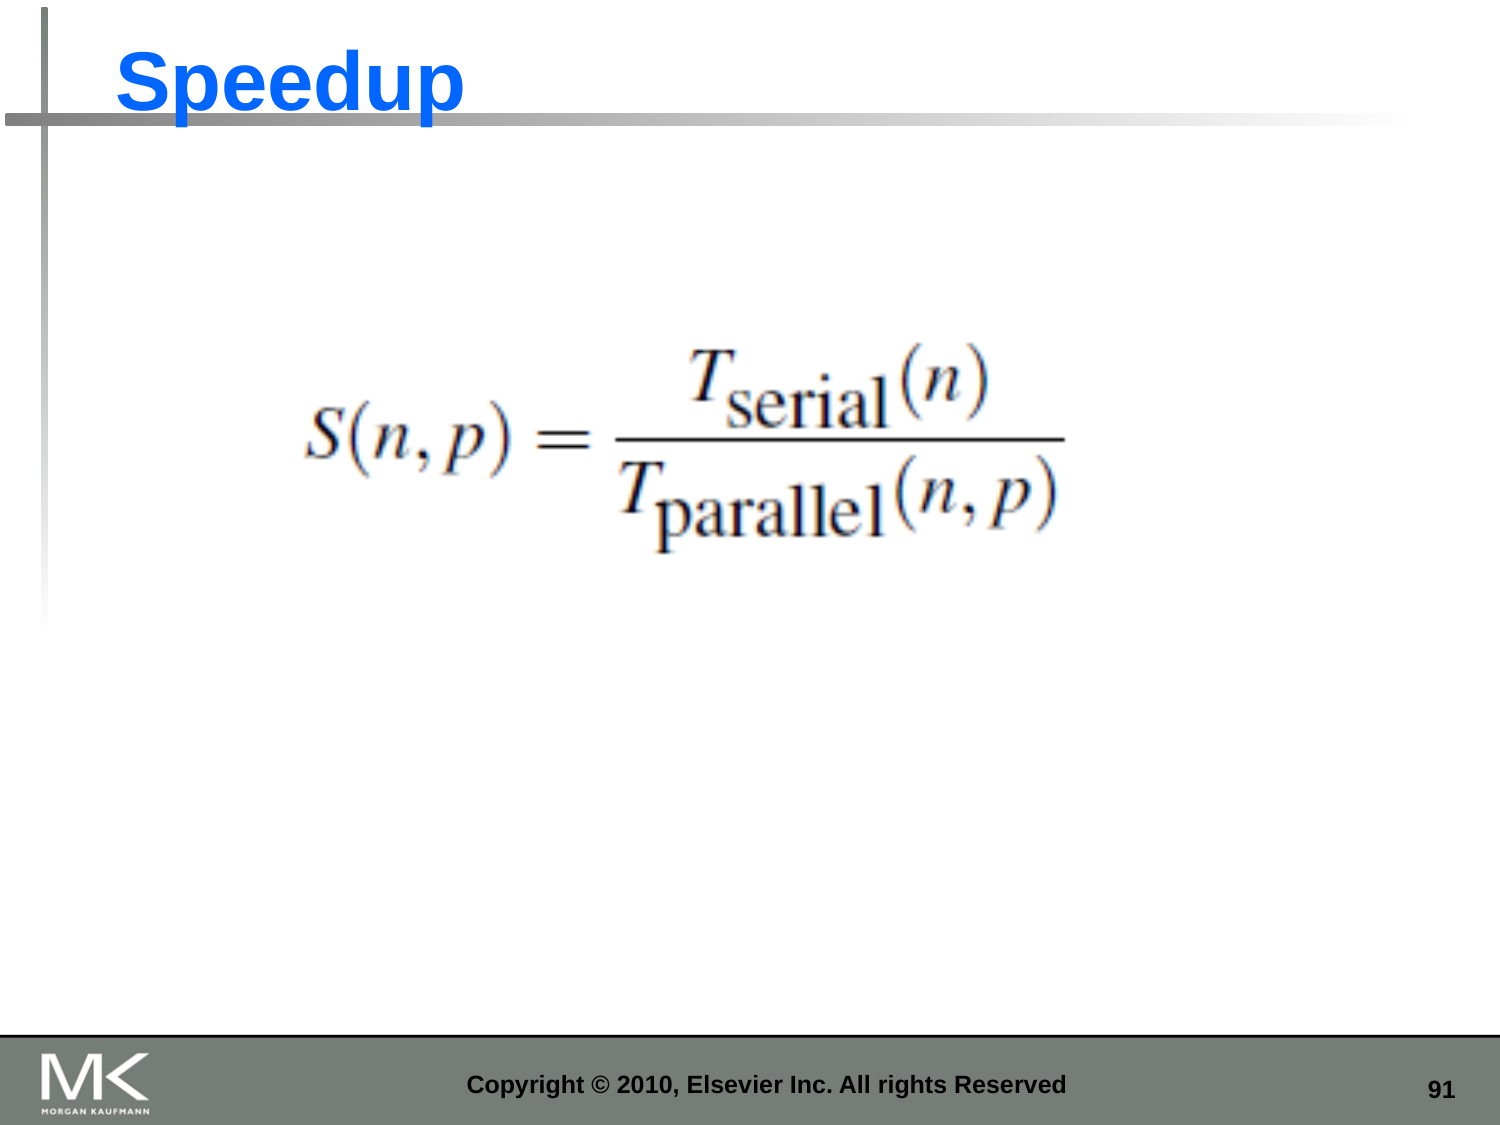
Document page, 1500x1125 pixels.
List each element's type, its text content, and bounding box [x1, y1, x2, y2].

picture [29, 1046, 160, 1123]
picture [218, 290, 1077, 575]
title Speedup [100, 19, 1459, 135]
footer Copyright © 2010, Elsevier Inc. All rights Reserved [170, 1046, 1365, 1106]
